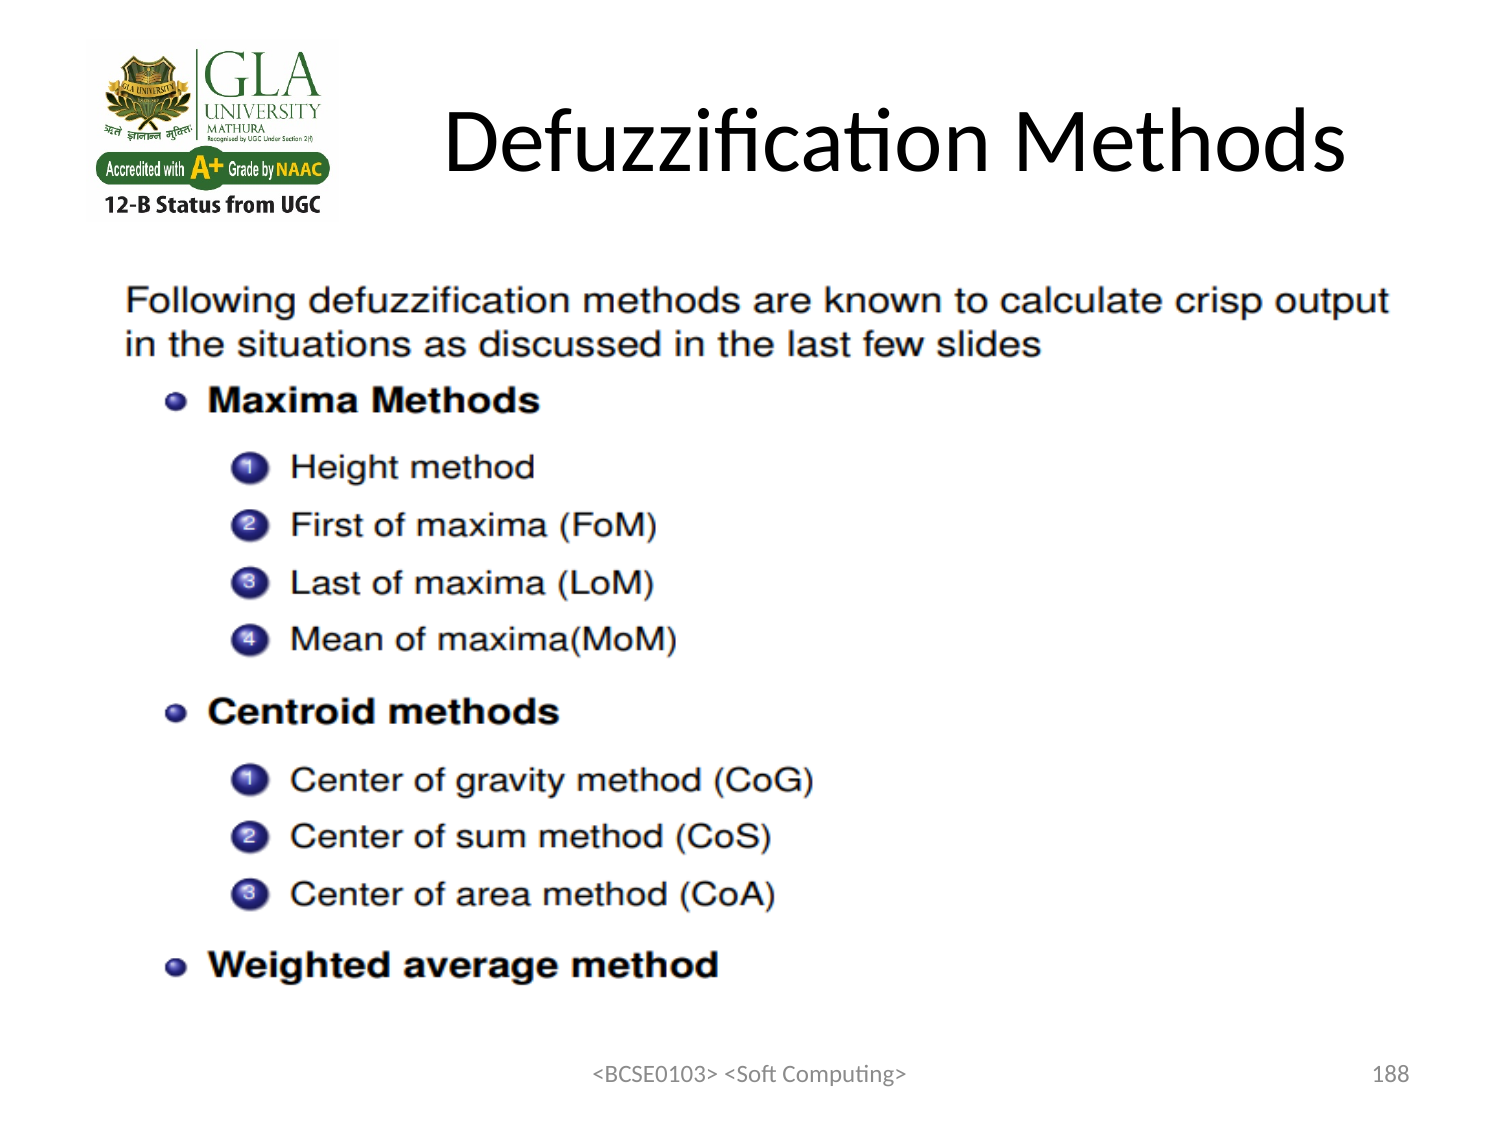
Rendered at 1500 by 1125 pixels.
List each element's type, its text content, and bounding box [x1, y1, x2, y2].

slide_number 188 [1074, 1042, 1425, 1103]
title Defuzzification Methods [366, 45, 1425, 225]
picture [86, 39, 339, 222]
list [100, 274, 1426, 993]
footer <BCSE0103> <Soft Computing> [512, 1042, 988, 1103]
